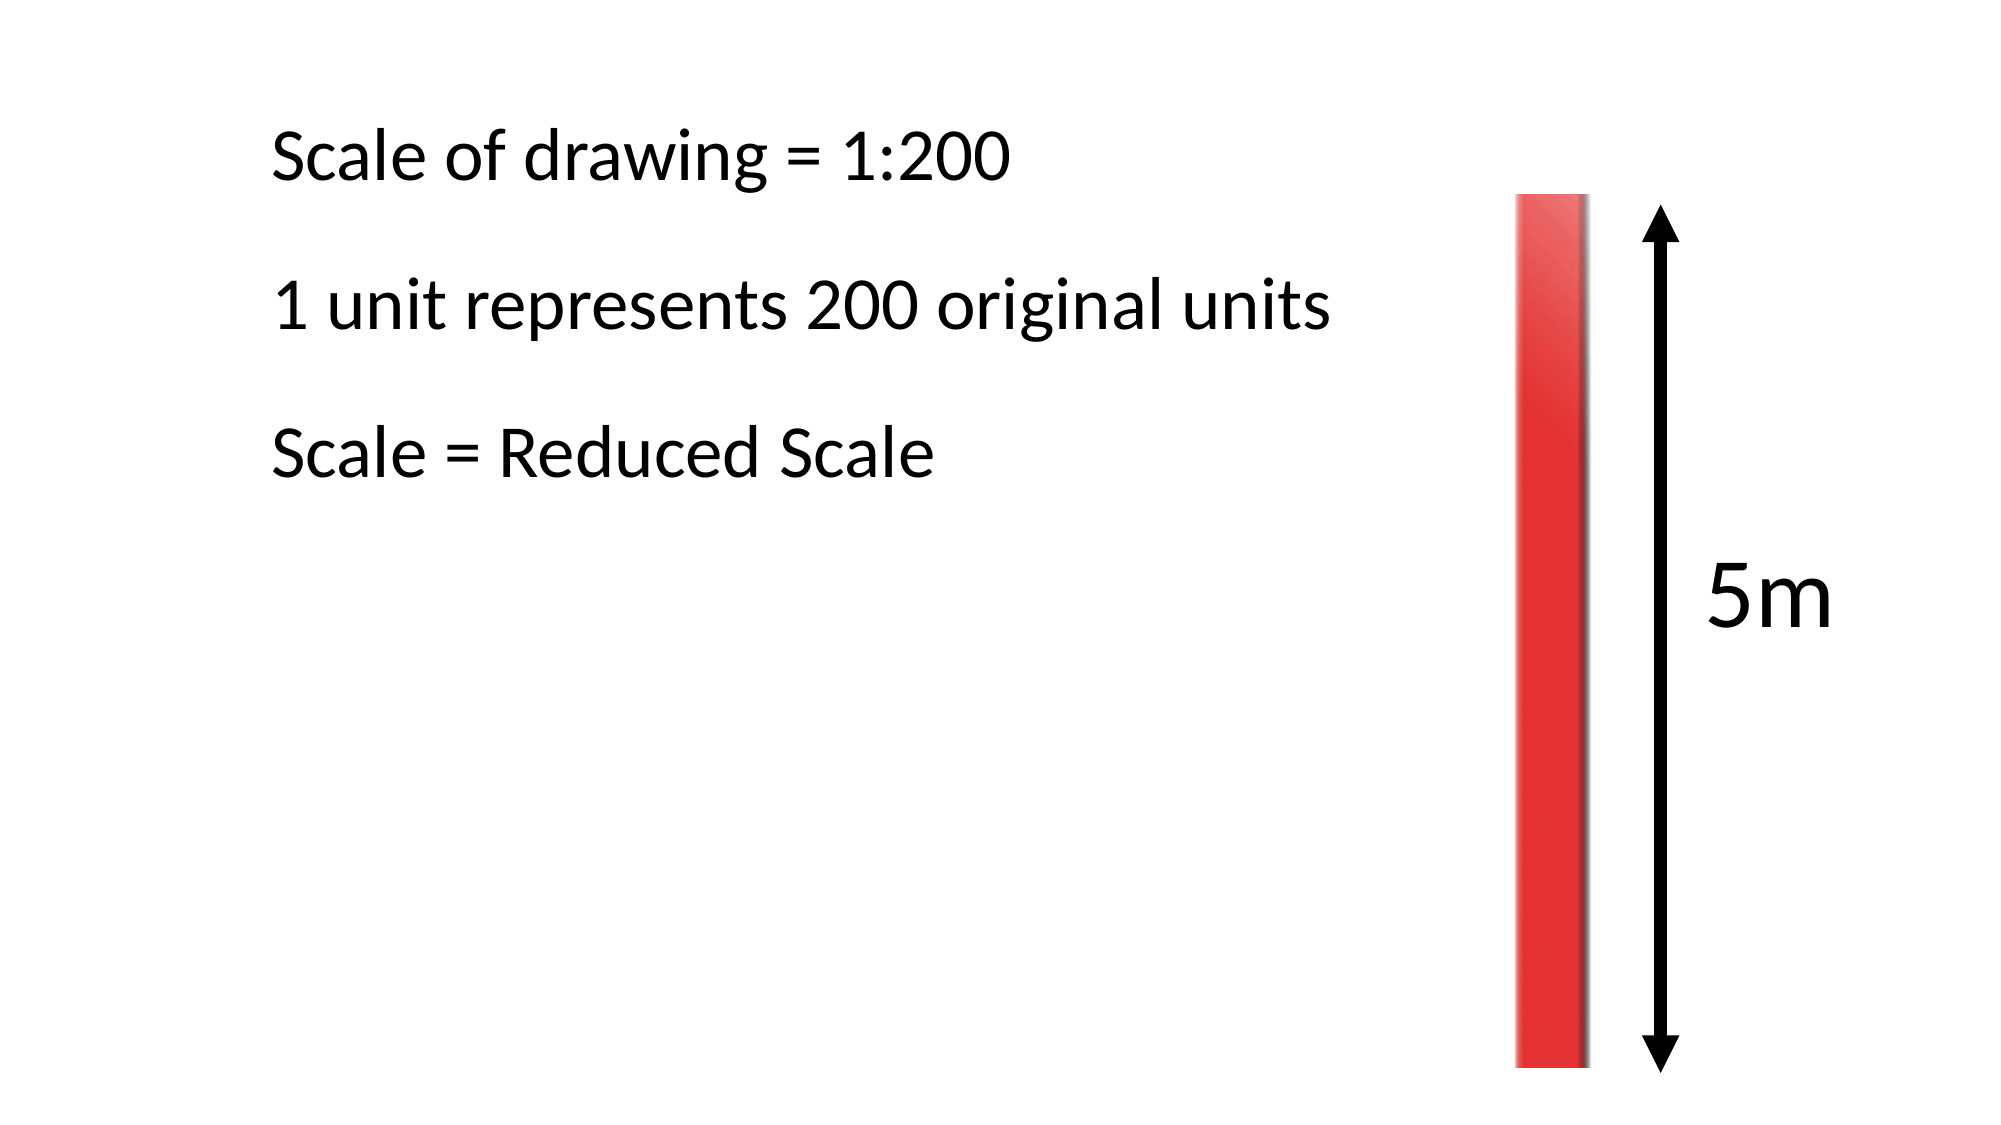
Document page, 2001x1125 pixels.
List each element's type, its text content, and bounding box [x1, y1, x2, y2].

text_box 5m [1690, 520, 1851, 576]
picture [1661, 576, 1990, 685]
text_box Scale = Reduced Scale [256, 395, 1607, 500]
text_box 1 unit represents 200 original units [256, 246, 1607, 352]
picture [1499, 352, 1607, 395]
text_box Scale of drawing = 1:200 [256, 98, 1607, 204]
picture [1499, 194, 1607, 246]
picture [1116, 500, 1660, 1068]
